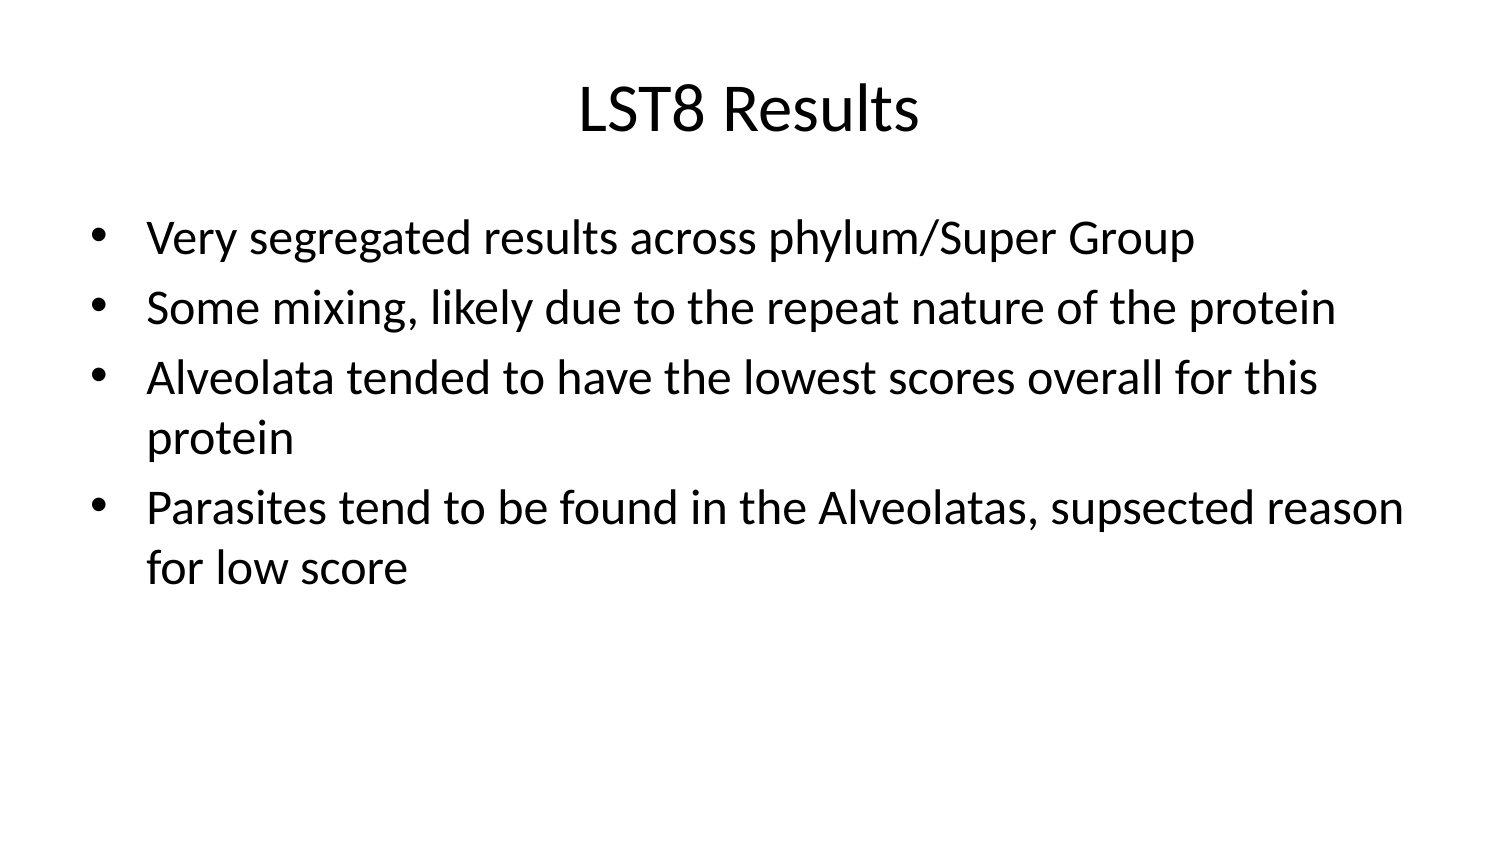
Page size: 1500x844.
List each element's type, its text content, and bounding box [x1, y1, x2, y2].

title LST8 Results [75, 33, 1425, 175]
list Very segregated results across phylum/Super Group Some mixing, likely due to the repeat nature of the protein Alveolata tended to have the lowest scores overall for this protein Parasites tend to be found in the Alveolatas, supsected reason for low score [75, 196, 1425, 754]
